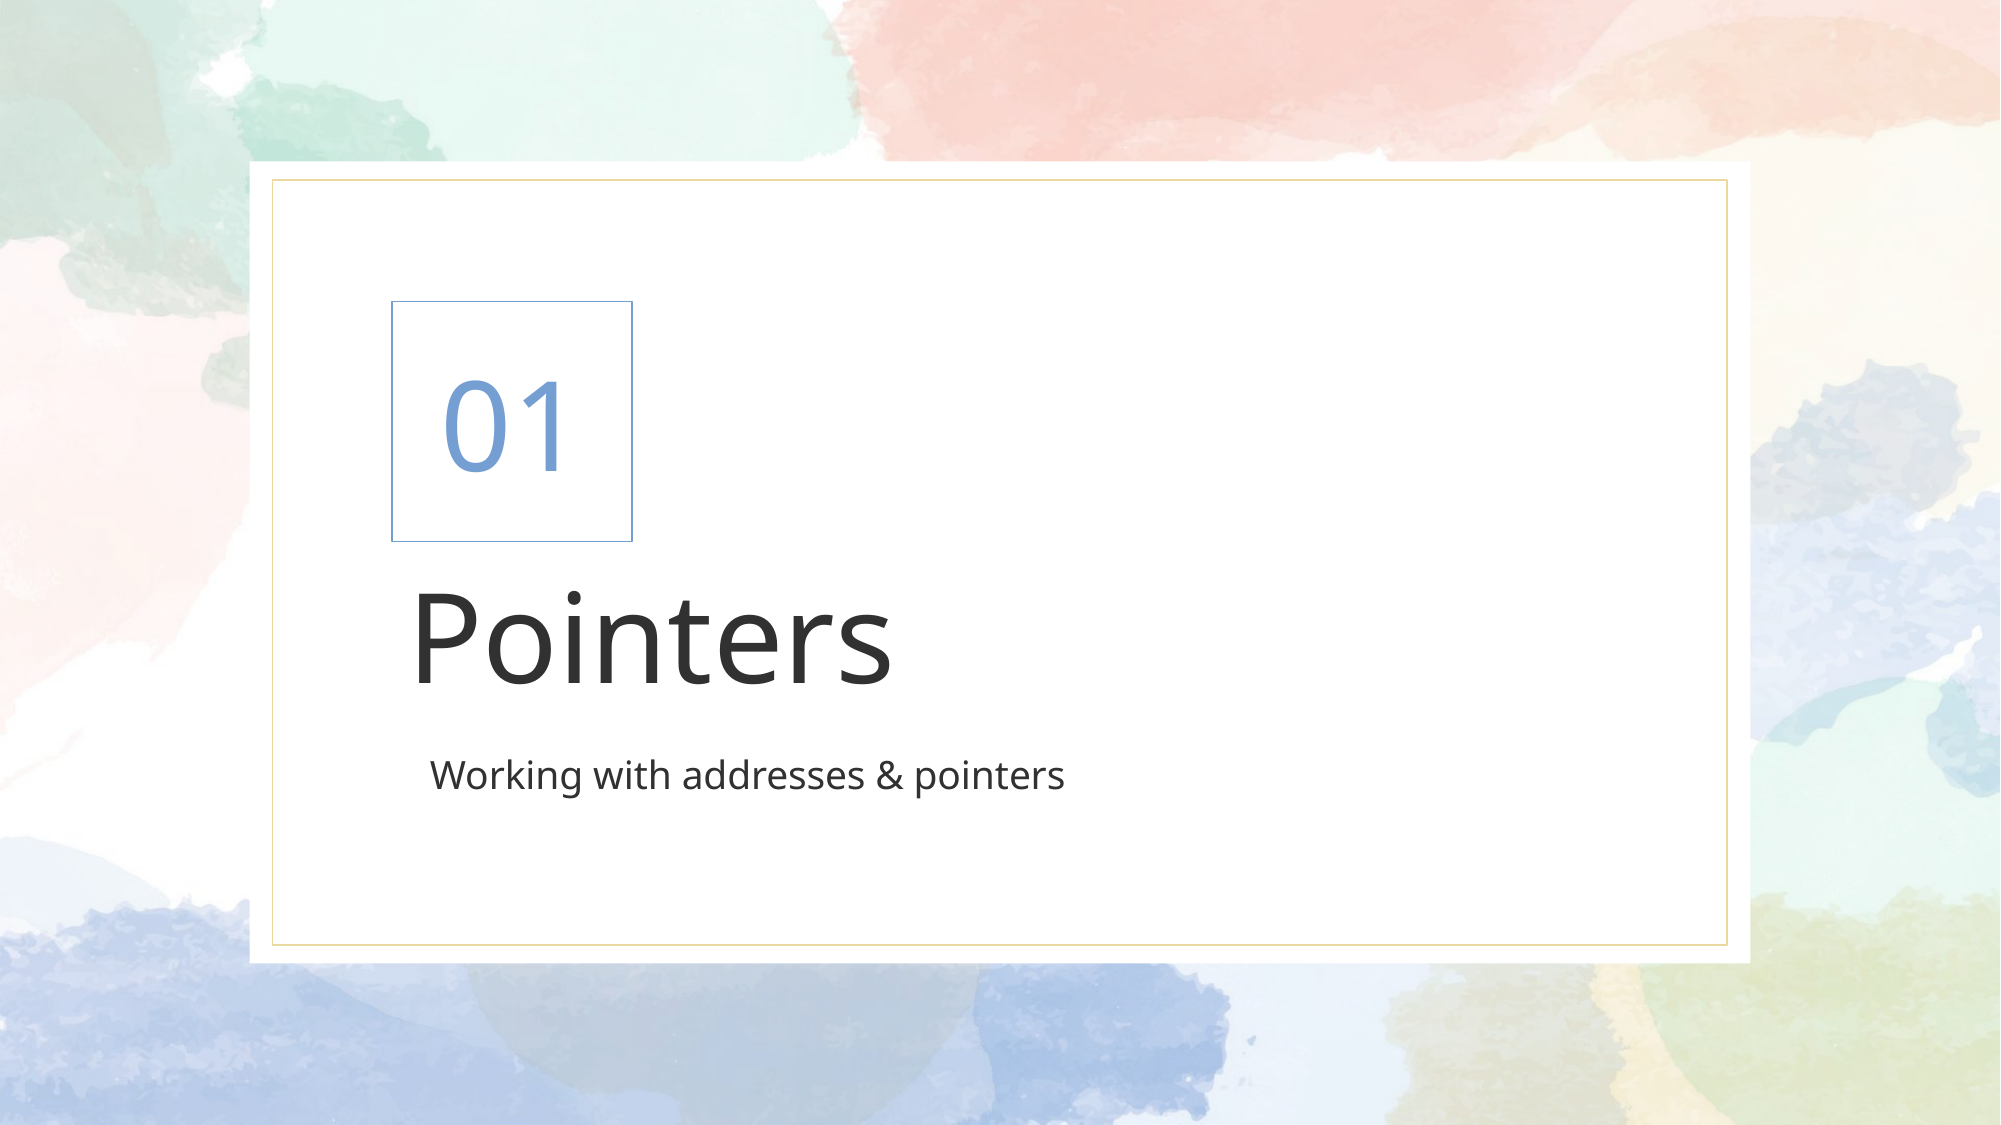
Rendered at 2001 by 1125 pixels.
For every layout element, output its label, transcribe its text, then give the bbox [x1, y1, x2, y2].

title Pointers [392, 539, 1122, 724]
title 01 [391, 301, 633, 542]
subtitle Working with addresses & pointers [392, 735, 1122, 826]
picture [0, 0, 2001, 1125]
